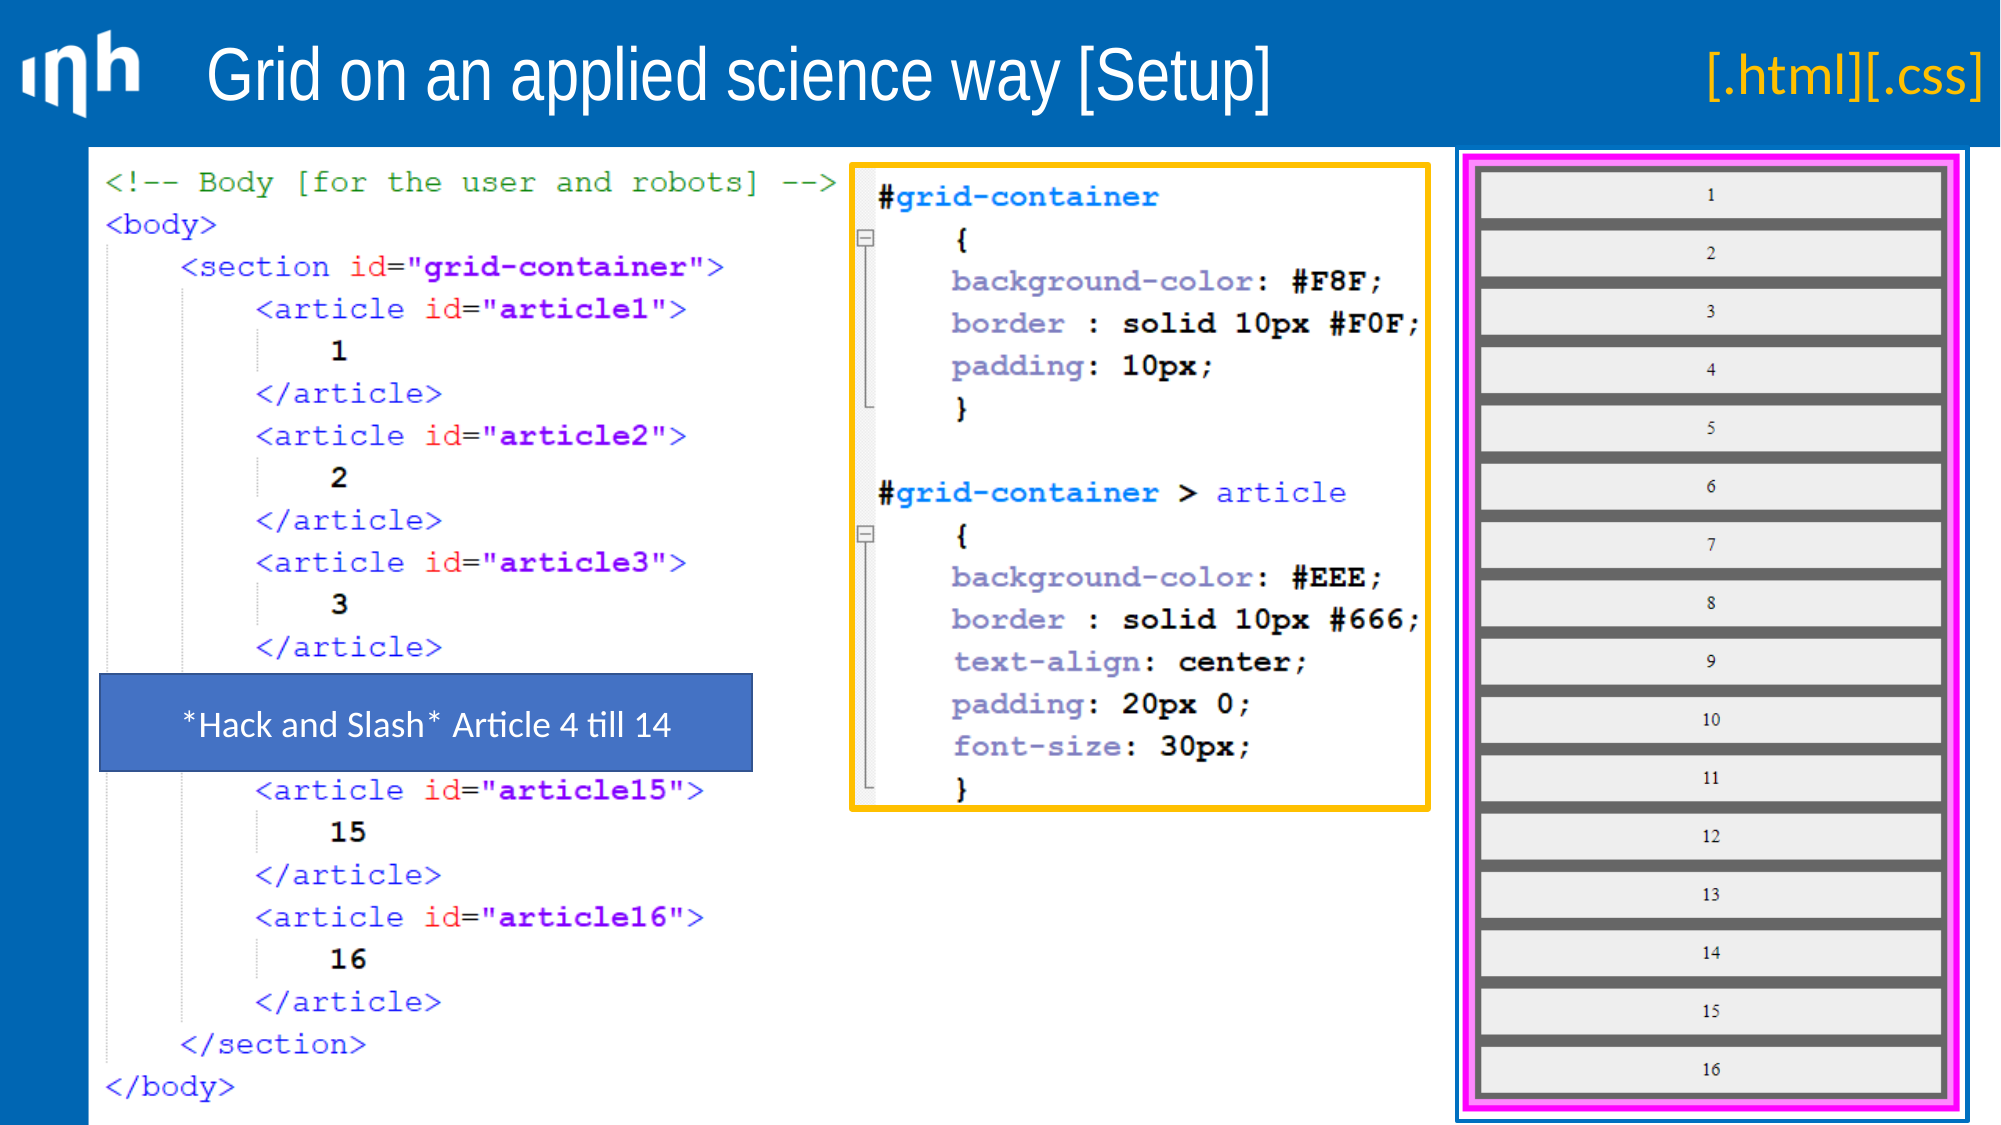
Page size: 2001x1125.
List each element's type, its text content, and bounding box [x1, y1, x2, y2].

text_box *Hack and Slash* Article 4 till 14 [99, 763, 753, 772]
text_box [.html][.css] [1605, 28, 2000, 114]
picture [0, 0, 2001, 1125]
text_box Grid on an applied science way [Setup] [191, 18, 1691, 125]
